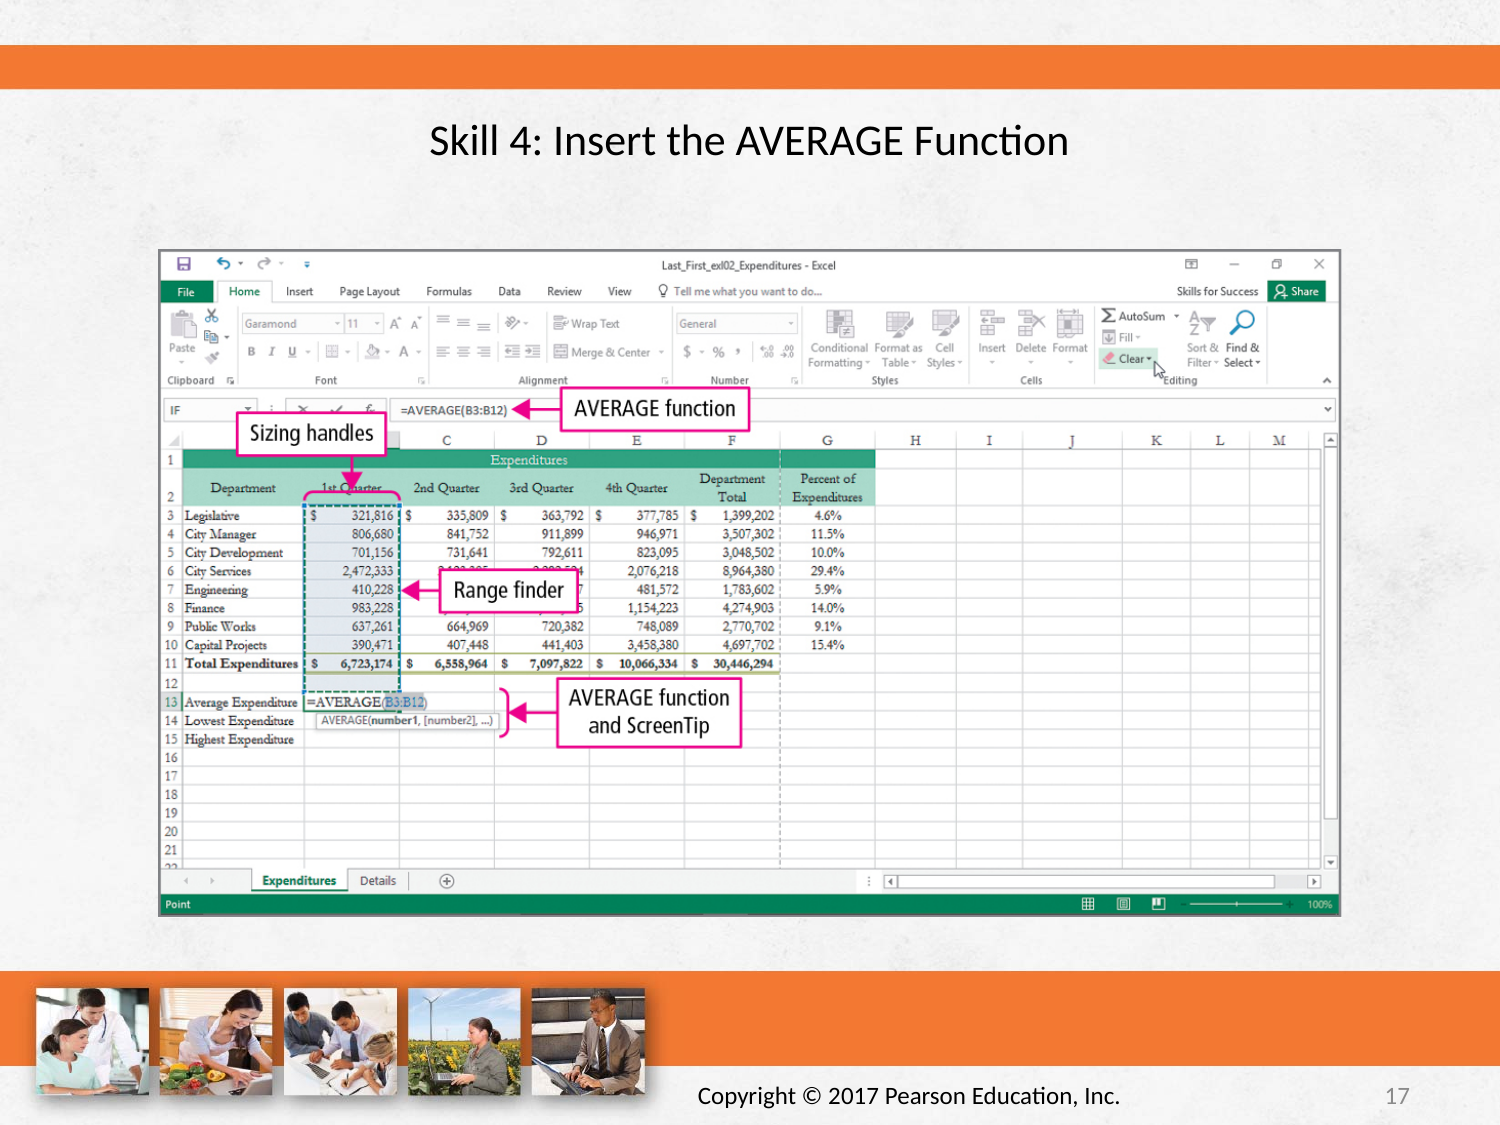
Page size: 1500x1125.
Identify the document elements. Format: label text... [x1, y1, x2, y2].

title Skill 4: Insert the AVERAGE Function [99, 50, 1400, 225]
slide_number 17 [1074, 1065, 1425, 1125]
picture [0, 0, 1500, 1125]
footer Copyright © 2017 Pearson Education, Inc. [650, 1065, 1074, 1125]
